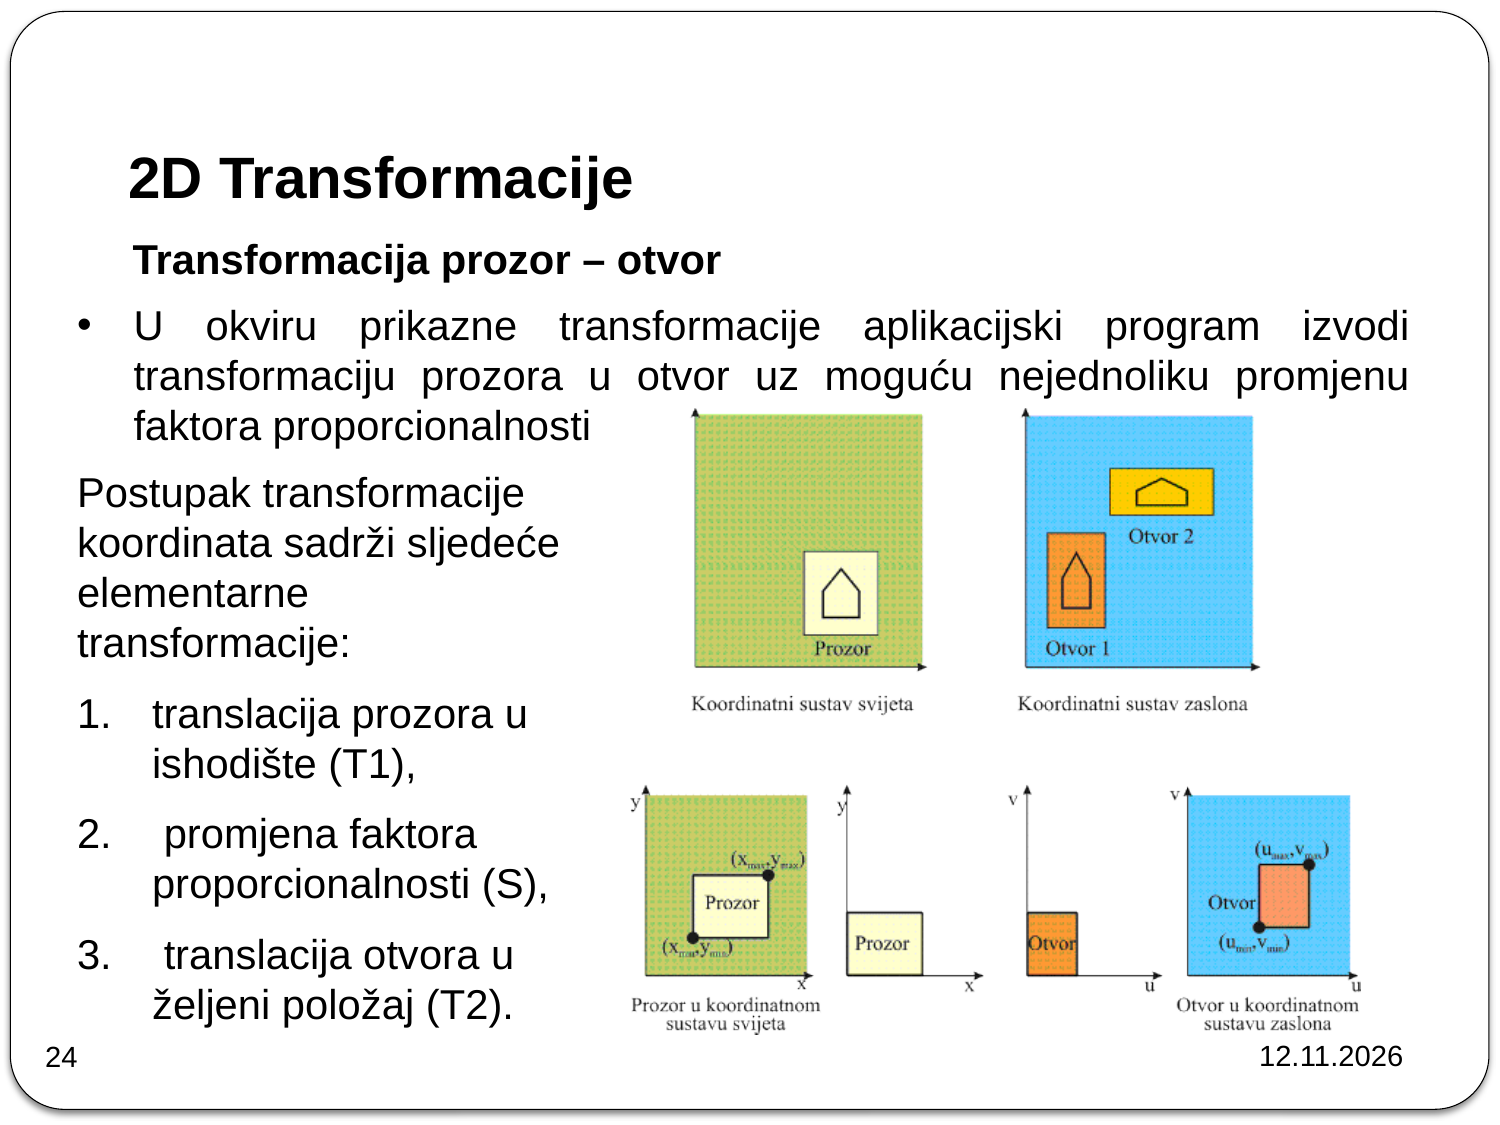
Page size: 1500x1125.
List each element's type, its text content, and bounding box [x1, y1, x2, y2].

title 2D Transformacije [113, 62, 1389, 225]
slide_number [1012, 1015, 1419, 1094]
text_box Transformacija prozor – otvor [117, 225, 1148, 291]
text_box Postupak transformacije koordinata sadrži sljedeće elementarne transformacije: translacija prozora u ishodište (T1), promjena faktora proporcionalnosti (S), translacija otvora u željeni položaj (T2). [62, 458, 597, 1036]
text_box U okviru prikazne transformacije aplikacijski program izvodi transformaciju prozora u otvor uz moguću nejednoliku promjenu faktora proporcionalnosti [62, 291, 1425, 457]
picture [630, 408, 1361, 1036]
slide_number 24 [23, 1018, 99, 1094]
